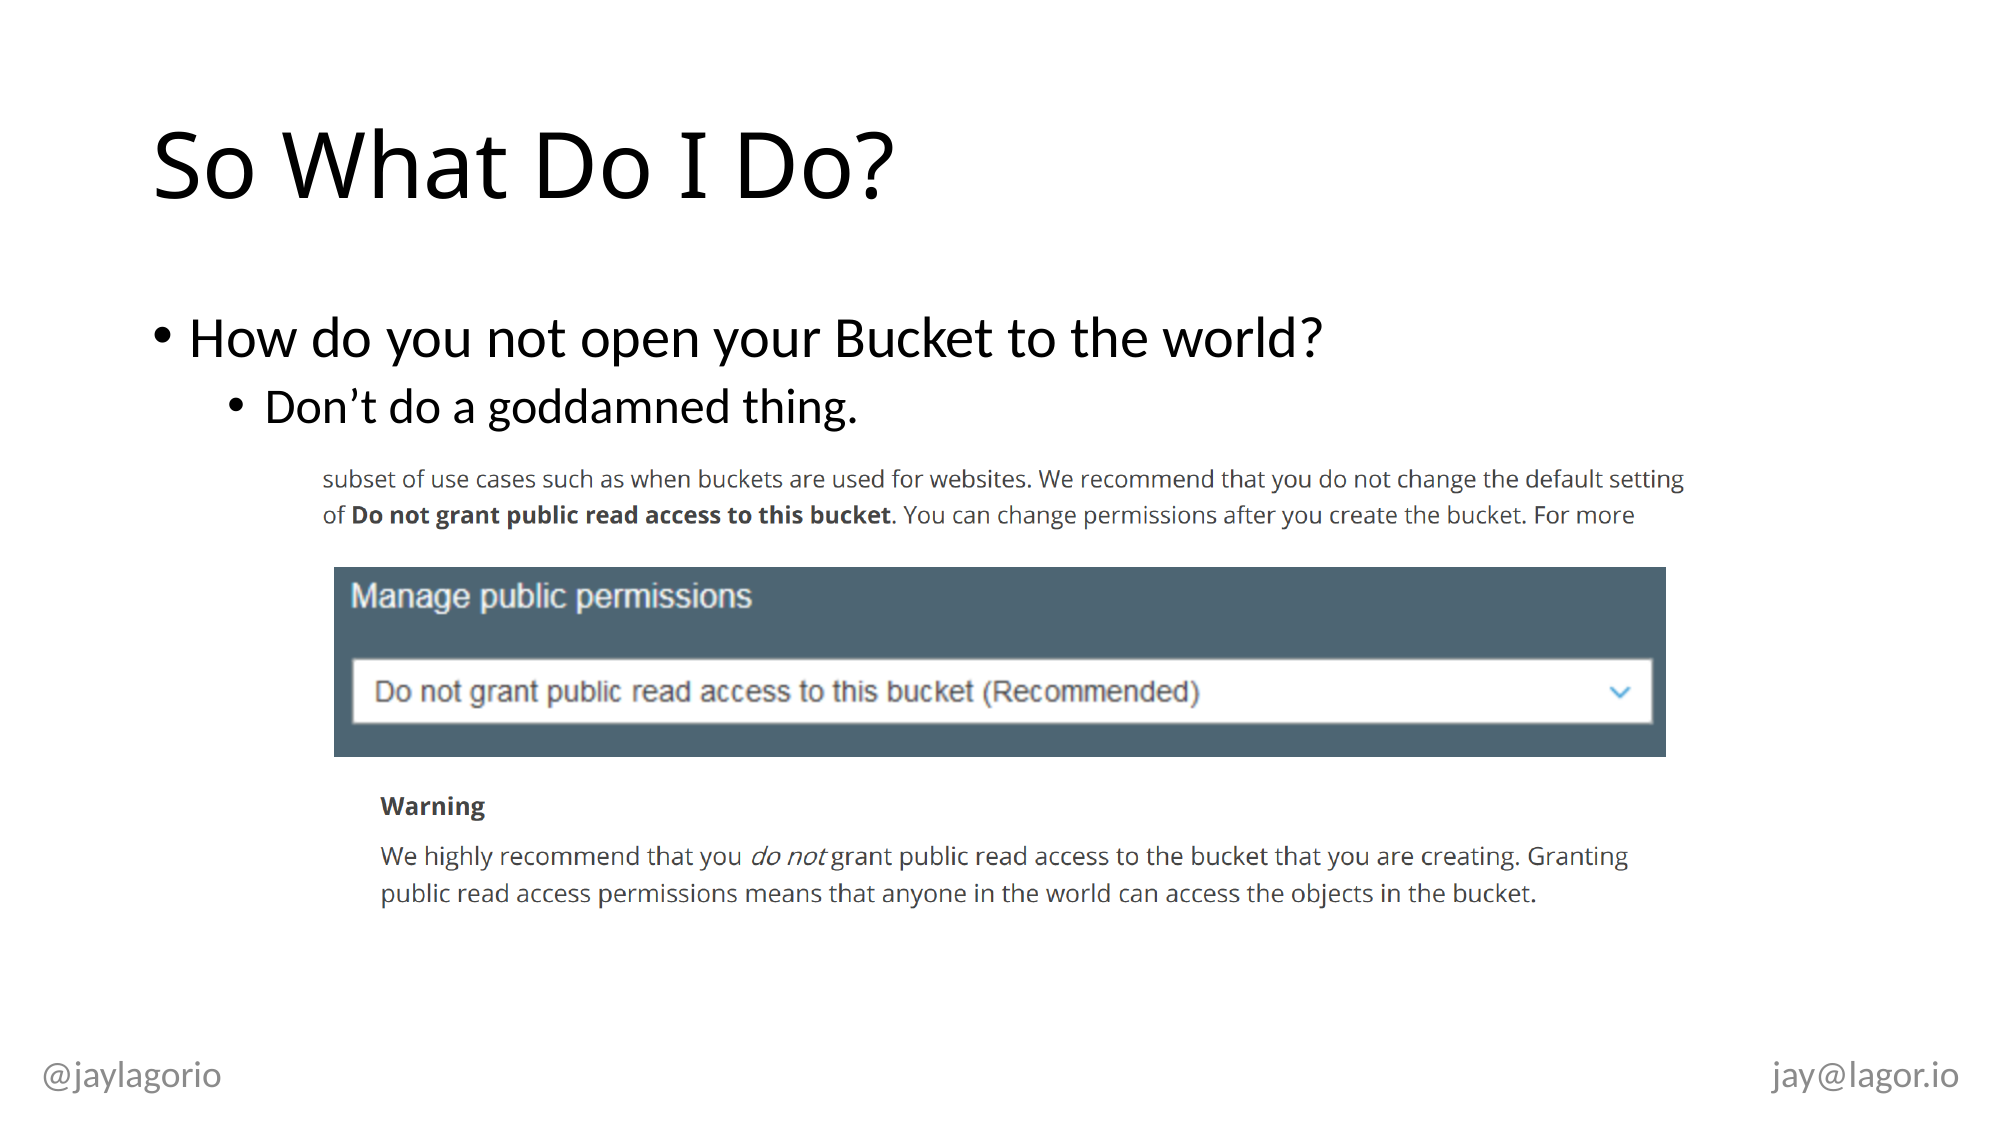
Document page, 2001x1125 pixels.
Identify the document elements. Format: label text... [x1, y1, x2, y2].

list How do you not open your Bucket to the world? Don’t do a goddamned thing. [137, 299, 1863, 1014]
picture [311, 464, 1689, 535]
picture [362, 786, 1638, 919]
title So What Do I Do? [137, 59, 1863, 278]
picture [334, 567, 1666, 757]
